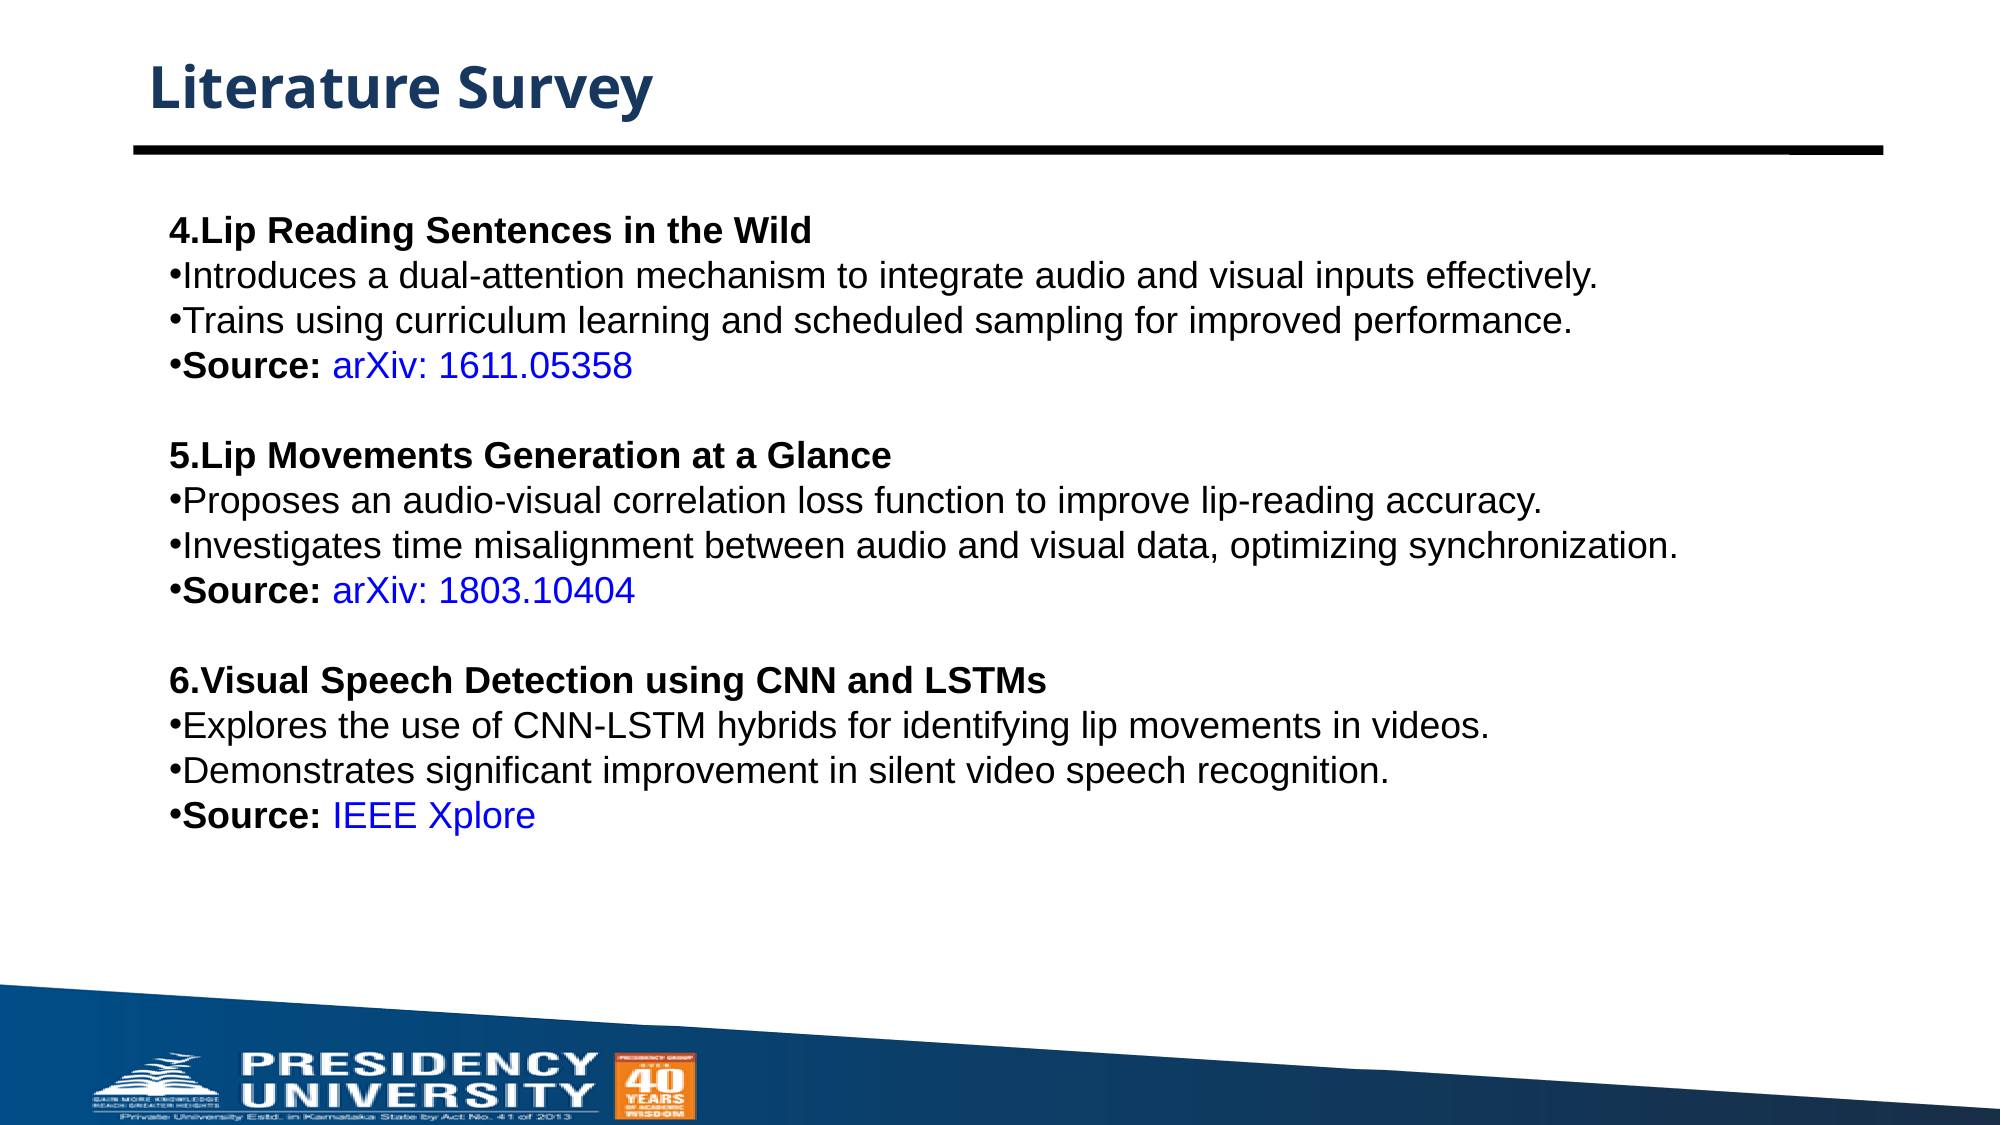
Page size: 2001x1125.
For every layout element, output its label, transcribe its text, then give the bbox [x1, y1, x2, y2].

list 4.Lip Reading Sentences in the Wild Introduces a dual-attention mechanism to integrate audio and visual inputs effectively. Trains using curriculum learning and scheduled sampling for improved performance. Source: arXiv: 1611.05358 5.Lip Movements Generation at a Glance Proposes an audio-visual correlation loss function to improve lip-reading accuracy. Investigates time misalignment between audio and visual data, optimizing synchronization. Source: arXiv: 1803.10404 6.Visual Speech Detection using CNN and LSTMs Explores the use of CNN-LSTM hybrids for identifying lip movements in videos. Demonstrates significant improvement in silent video speech recognition. Source: IEEE Xplore [154, 198, 1713, 889]
picture [0, 982, 2000, 1125]
title Literature Survey [133, 45, 1884, 125]
